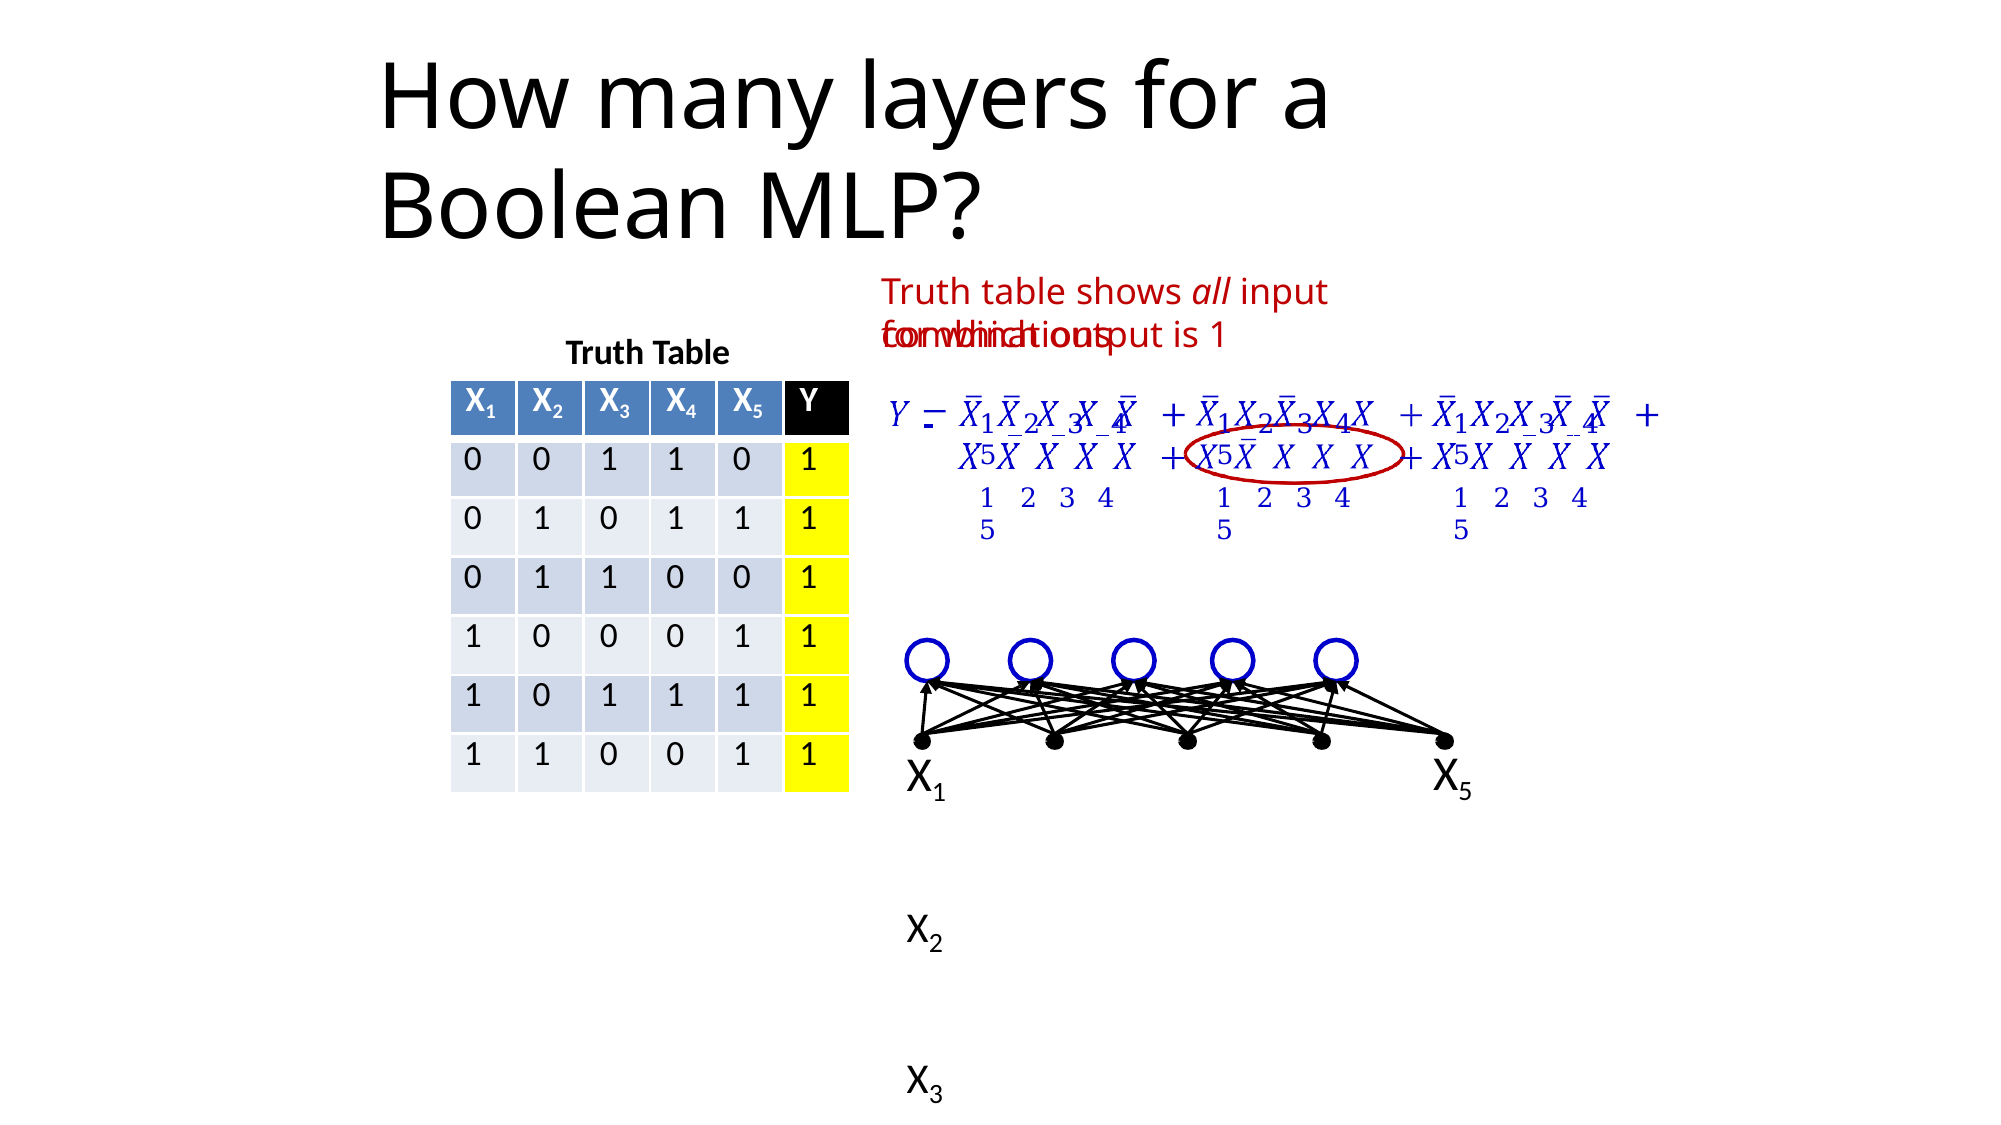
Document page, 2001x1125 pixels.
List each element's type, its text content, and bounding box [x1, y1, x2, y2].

table_cell 1 [451, 676, 515, 732]
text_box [996, 395, 1020, 426]
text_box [958, 395, 982, 426]
table_cell 0 [651, 558, 715, 614]
table_cell 1 [518, 558, 582, 614]
table_cell 1 [651, 499, 715, 555]
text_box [1431, 395, 1456, 426]
table_cell 1 [585, 676, 649, 732]
table_cell 0 [718, 558, 782, 614]
table_cell 1 [718, 735, 782, 792]
table_cell 0 [518, 676, 582, 732]
table_cell 0 [585, 617, 649, 674]
table_header X3 [585, 381, 649, 435]
table_cell 1 [718, 499, 782, 555]
table_header X5 [718, 381, 782, 435]
table_cell 0 [451, 499, 515, 555]
picture [957, 443, 982, 469]
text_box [1547, 395, 1572, 426]
table_cell 1 [718, 617, 782, 674]
table_header Y [785, 381, 849, 435]
text_box Truth Table [563, 326, 737, 372]
table_cell 1 [785, 676, 849, 732]
table_cell 0 [518, 443, 582, 496]
table_cell 0 [518, 617, 582, 674]
picture [1508, 401, 1533, 426]
picture [1469, 444, 1494, 469]
picture [1547, 444, 1571, 469]
picture [889, 401, 910, 426]
table_header X1 [451, 381, 515, 435]
table_cell 1 [785, 499, 849, 555]
text_box 1 2 3 4 5 1 2 3 4 5 [1214, 486, 1389, 546]
table_cell 0 [651, 617, 715, 674]
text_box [1112, 395, 1137, 426]
table_header X2 [518, 381, 582, 435]
picture [1112, 444, 1136, 469]
picture [1073, 401, 1098, 426]
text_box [1162, 395, 1422, 486]
table_cell 1 [651, 676, 715, 732]
text_box 1 2 3 4 5 1 2 3 4 5 [977, 393, 1153, 546]
table_cell 1 [518, 735, 582, 792]
picture [1035, 401, 1059, 426]
table_header X4 [651, 381, 715, 435]
picture [1073, 444, 1098, 469]
table_cell 1 [785, 443, 849, 496]
picture [1469, 401, 1494, 426]
text_box X5 [1427, 739, 1481, 806]
table_cell 1 [785, 735, 849, 792]
title How many layers for a Boolean MLP? [375, 35, 1625, 257]
table_cell 1 [785, 558, 849, 614]
text_box for which output is 1 [879, 309, 1233, 355]
table_cell 0 [585, 735, 649, 792]
table_cell 1 [451, 617, 515, 674]
picture [1508, 444, 1532, 469]
table_cell 1 [451, 735, 515, 792]
text_box Truth table shows all input combinations [879, 265, 1567, 355]
picture [1431, 443, 1456, 469]
table_cell 1 [585, 558, 649, 614]
table_cell 0 [651, 735, 715, 792]
table_cell 1 [585, 443, 649, 496]
picture [1585, 444, 1610, 469]
table_cell 1 [785, 617, 849, 674]
text_box 1 2 3 4 5 1 2 3 4 5 [1451, 393, 1626, 546]
table_cell 0 [718, 443, 782, 496]
table_cell 1 [718, 676, 782, 732]
text_box [922, 383, 957, 429]
table_cell 0 [451, 558, 515, 614]
picture [995, 444, 1020, 469]
text_box X1 X2 X3 X4 Expressed in disjunctive normal form [353, 741, 1390, 1125]
picture [1034, 444, 1059, 469]
table_cell 1 [518, 499, 582, 555]
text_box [1586, 395, 1610, 426]
table_cell 1 [651, 443, 715, 496]
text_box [904, 637, 1454, 750]
table_cell 0 [585, 499, 649, 555]
text_box [1636, 403, 1659, 427]
table_cell 0 [451, 443, 515, 496]
